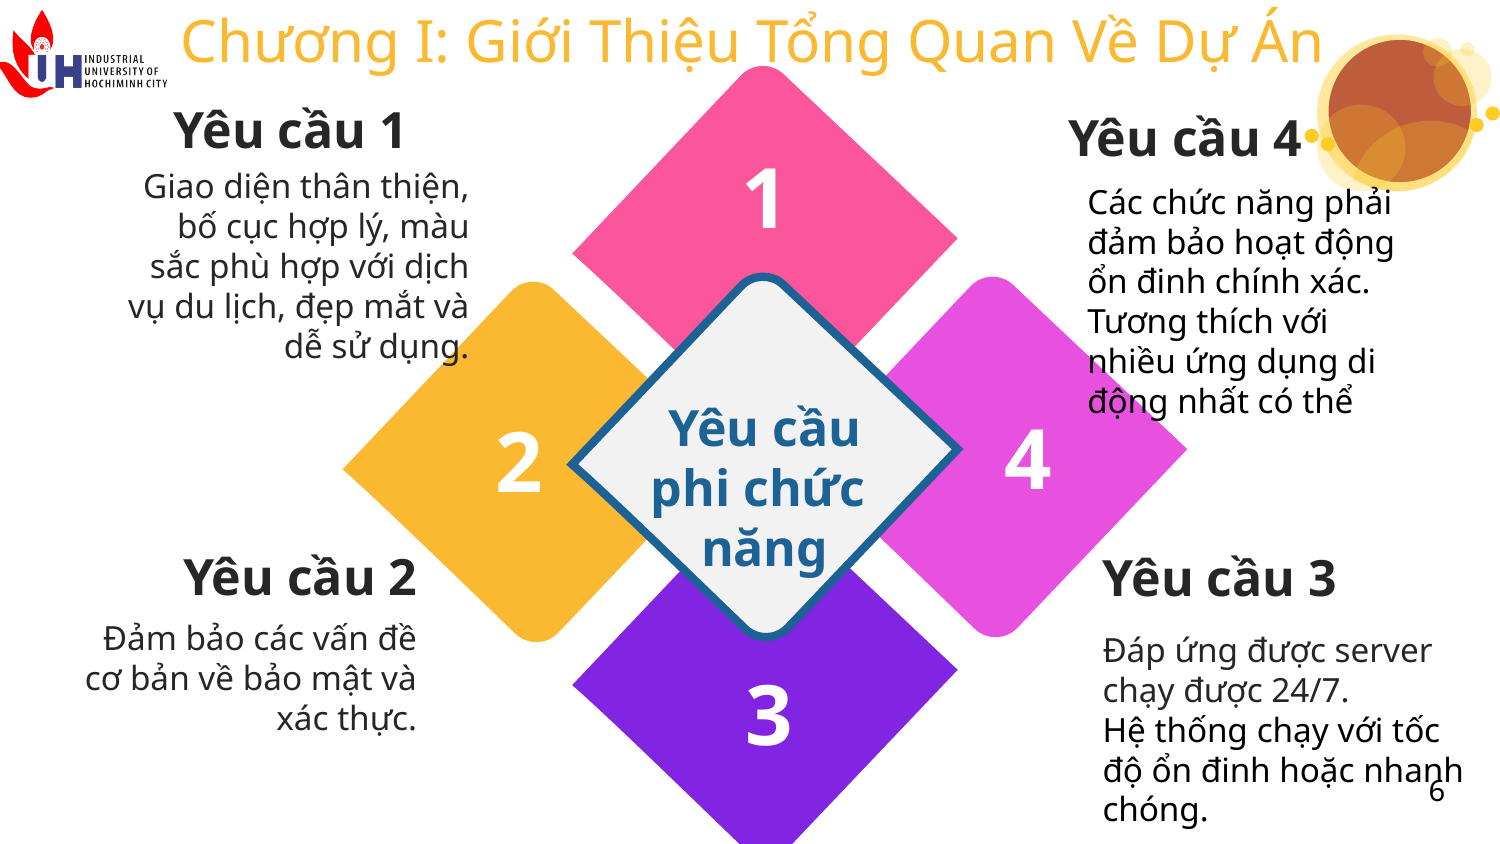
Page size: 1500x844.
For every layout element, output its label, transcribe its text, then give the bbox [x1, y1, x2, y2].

text_box Yêu cầu 3 [1196, 538, 1455, 615]
picture [0, 5, 172, 101]
text_box Đáp ứng được server chạy được 24/7. Hệ thống chạy với tốc độ ổn đinh hoặc nhanh chóng. [1196, 621, 1492, 810]
text_box Các chức năng phải đảm bảo hoạt động ổn đinh chính xác. Tương thích với nhiều ứng dụng di động nhất có thể [1196, 173, 1438, 359]
text_box Yêu cầu 4 [1196, 98, 1299, 173]
text_box Giao diện thân thiện, bố cục hợp lý, màu sắc phù hợp với dịch vụ du lịch, đẹp mắt và dễ sử dụng. [104, 167, 334, 447]
text_box Yêu cầu 2 [66, 537, 334, 614]
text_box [1304, 34, 1500, 192]
text_box Yêu cầu 1 [56, 91, 334, 167]
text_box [339, 52, 1190, 844]
text_box 6 [1413, 764, 1461, 815]
text_box Đảm bảo các vấn đề cơ bản về bảo mật và xác thực. [67, 614, 334, 762]
title Chương I: Giới Thiệu Tổng Quan Về Dự Án [119, 0, 1387, 79]
